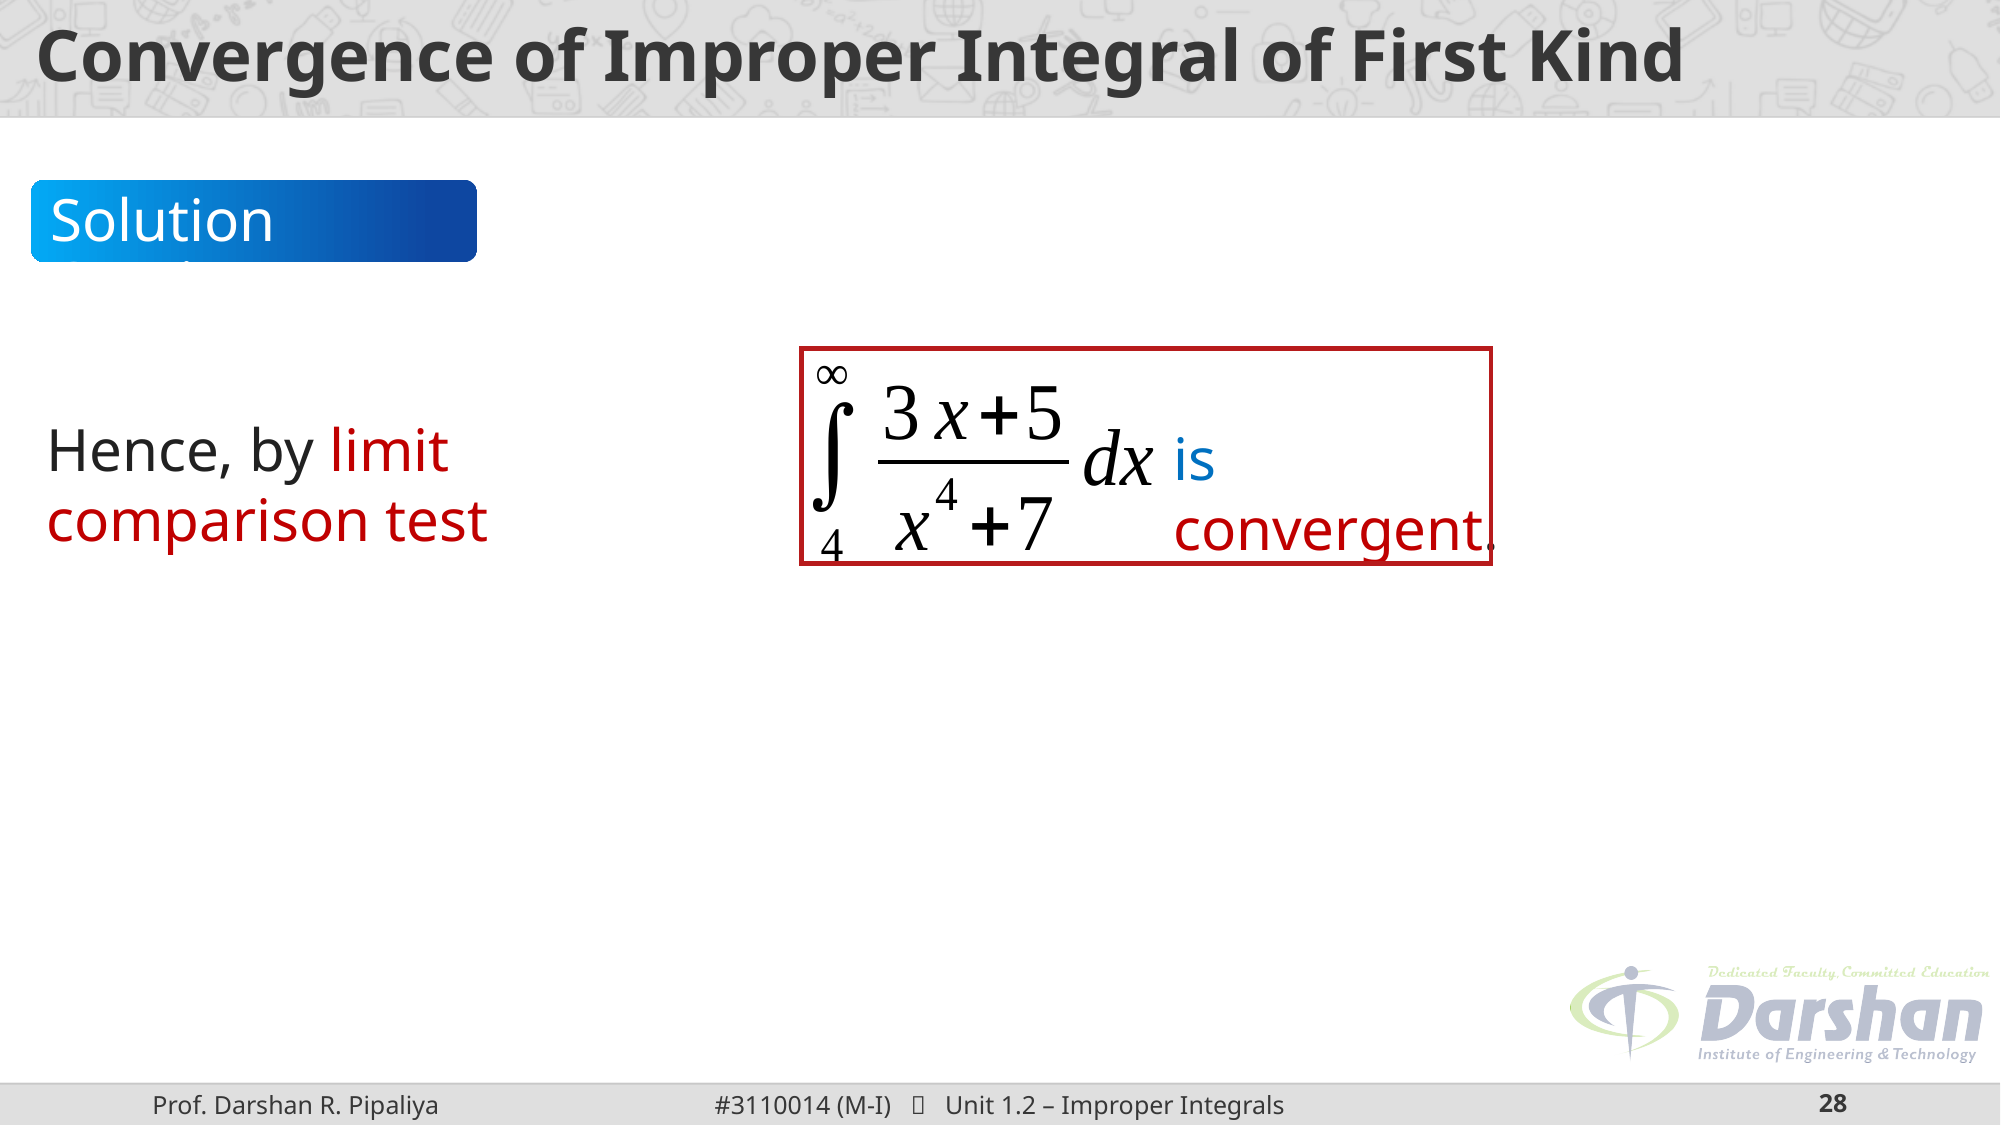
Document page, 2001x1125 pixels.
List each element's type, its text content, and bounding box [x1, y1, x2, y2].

text_box [801, 348, 1492, 564]
text_box Hence, by limit comparison test [31, 405, 801, 561]
text_box Solution Continue [31, 179, 478, 263]
text_box is convergent. [1158, 414, 1537, 570]
title Convergence of Improper Integral of First Kind [0, 0, 2000, 117]
